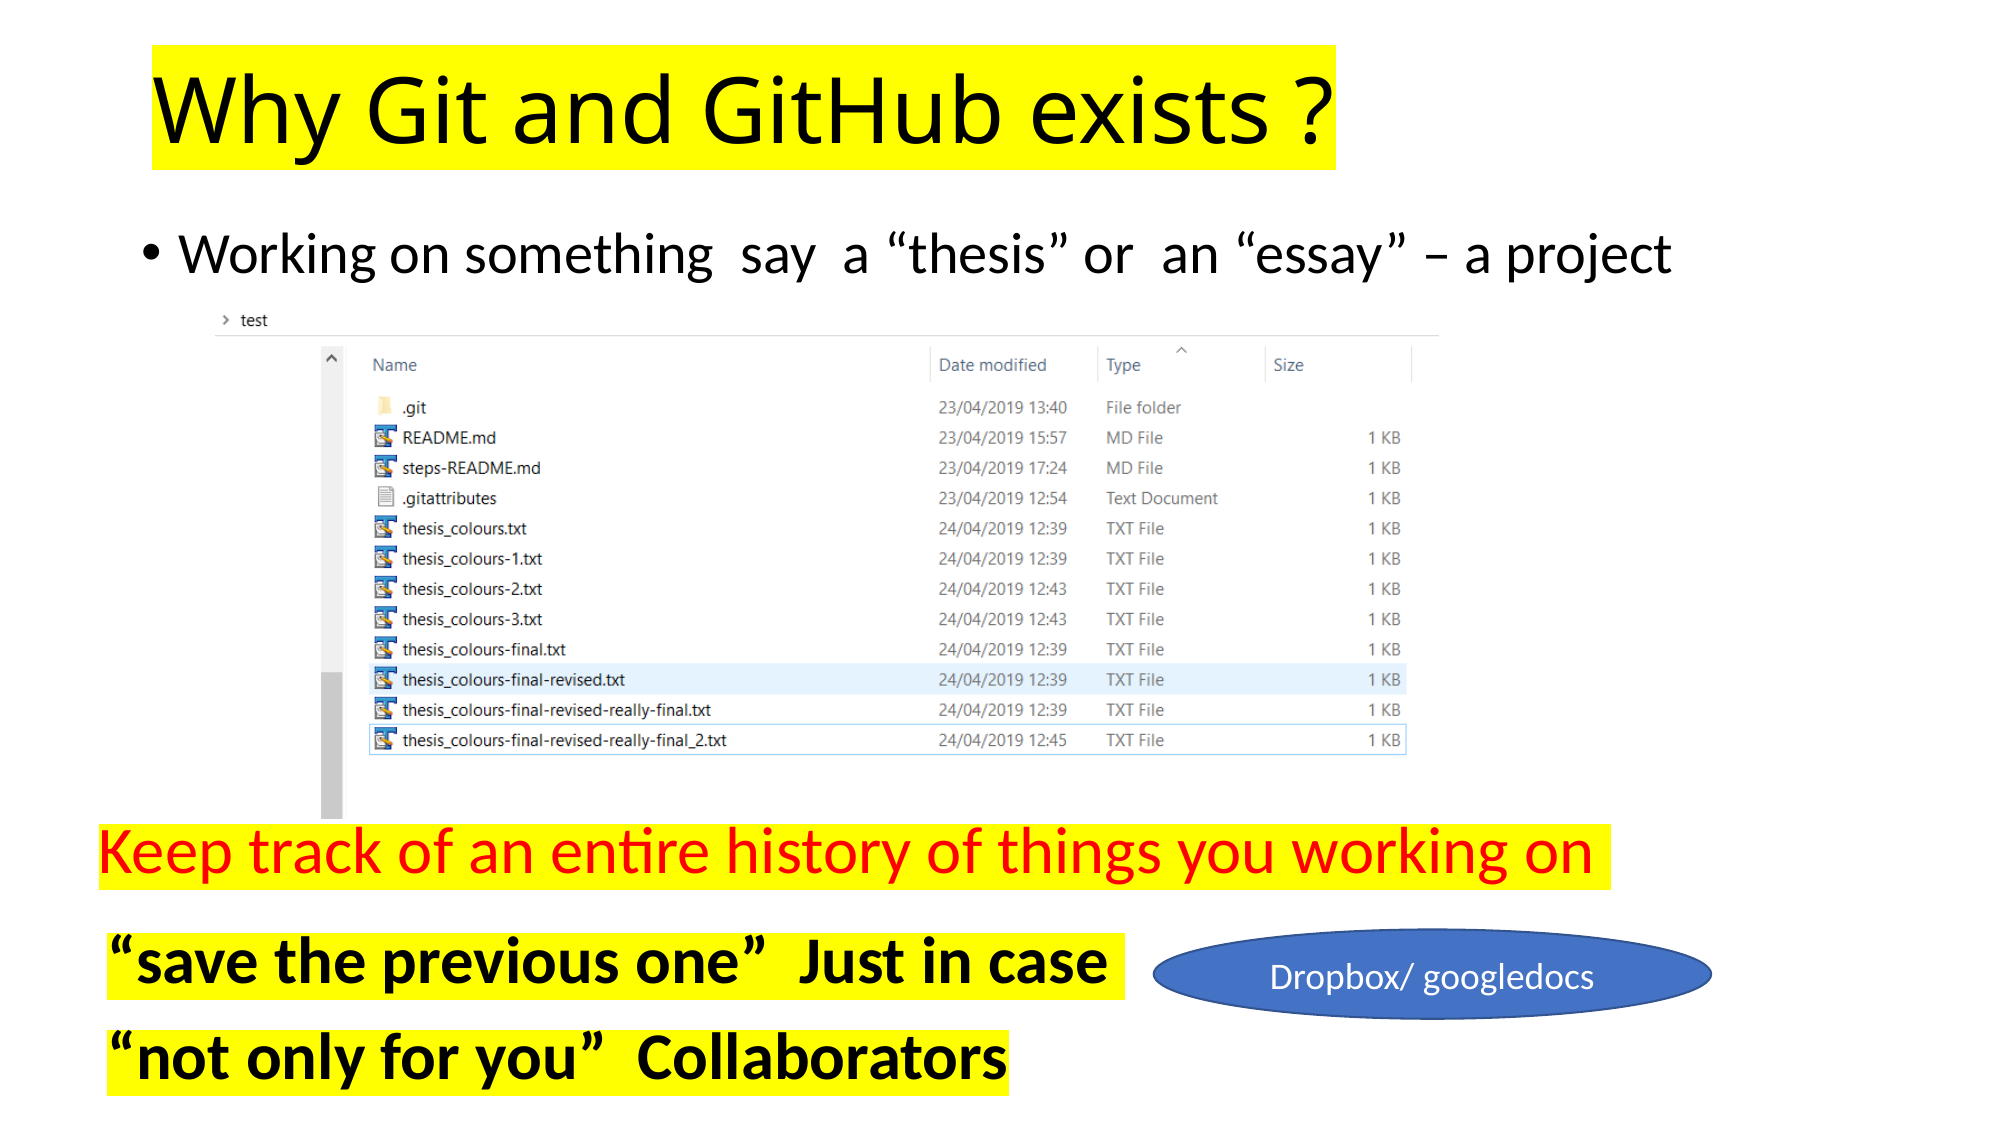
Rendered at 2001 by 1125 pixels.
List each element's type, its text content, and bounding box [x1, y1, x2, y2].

text_box Dropbox/ googledocs [1152, 928, 1713, 1020]
text_box “save the previous one” Just in case [92, 909, 1300, 1004]
title Why Git and GitHub exists ? [137, 59, 1863, 278]
picture [214, 306, 1439, 819]
list Working on something say a “thesis” or an “essay” – a project [126, 215, 1852, 930]
text_box Keep track of an entire history of things you working on [83, 799, 1664, 895]
text_box “not only for you” Collaborators [92, 1005, 1300, 1101]
